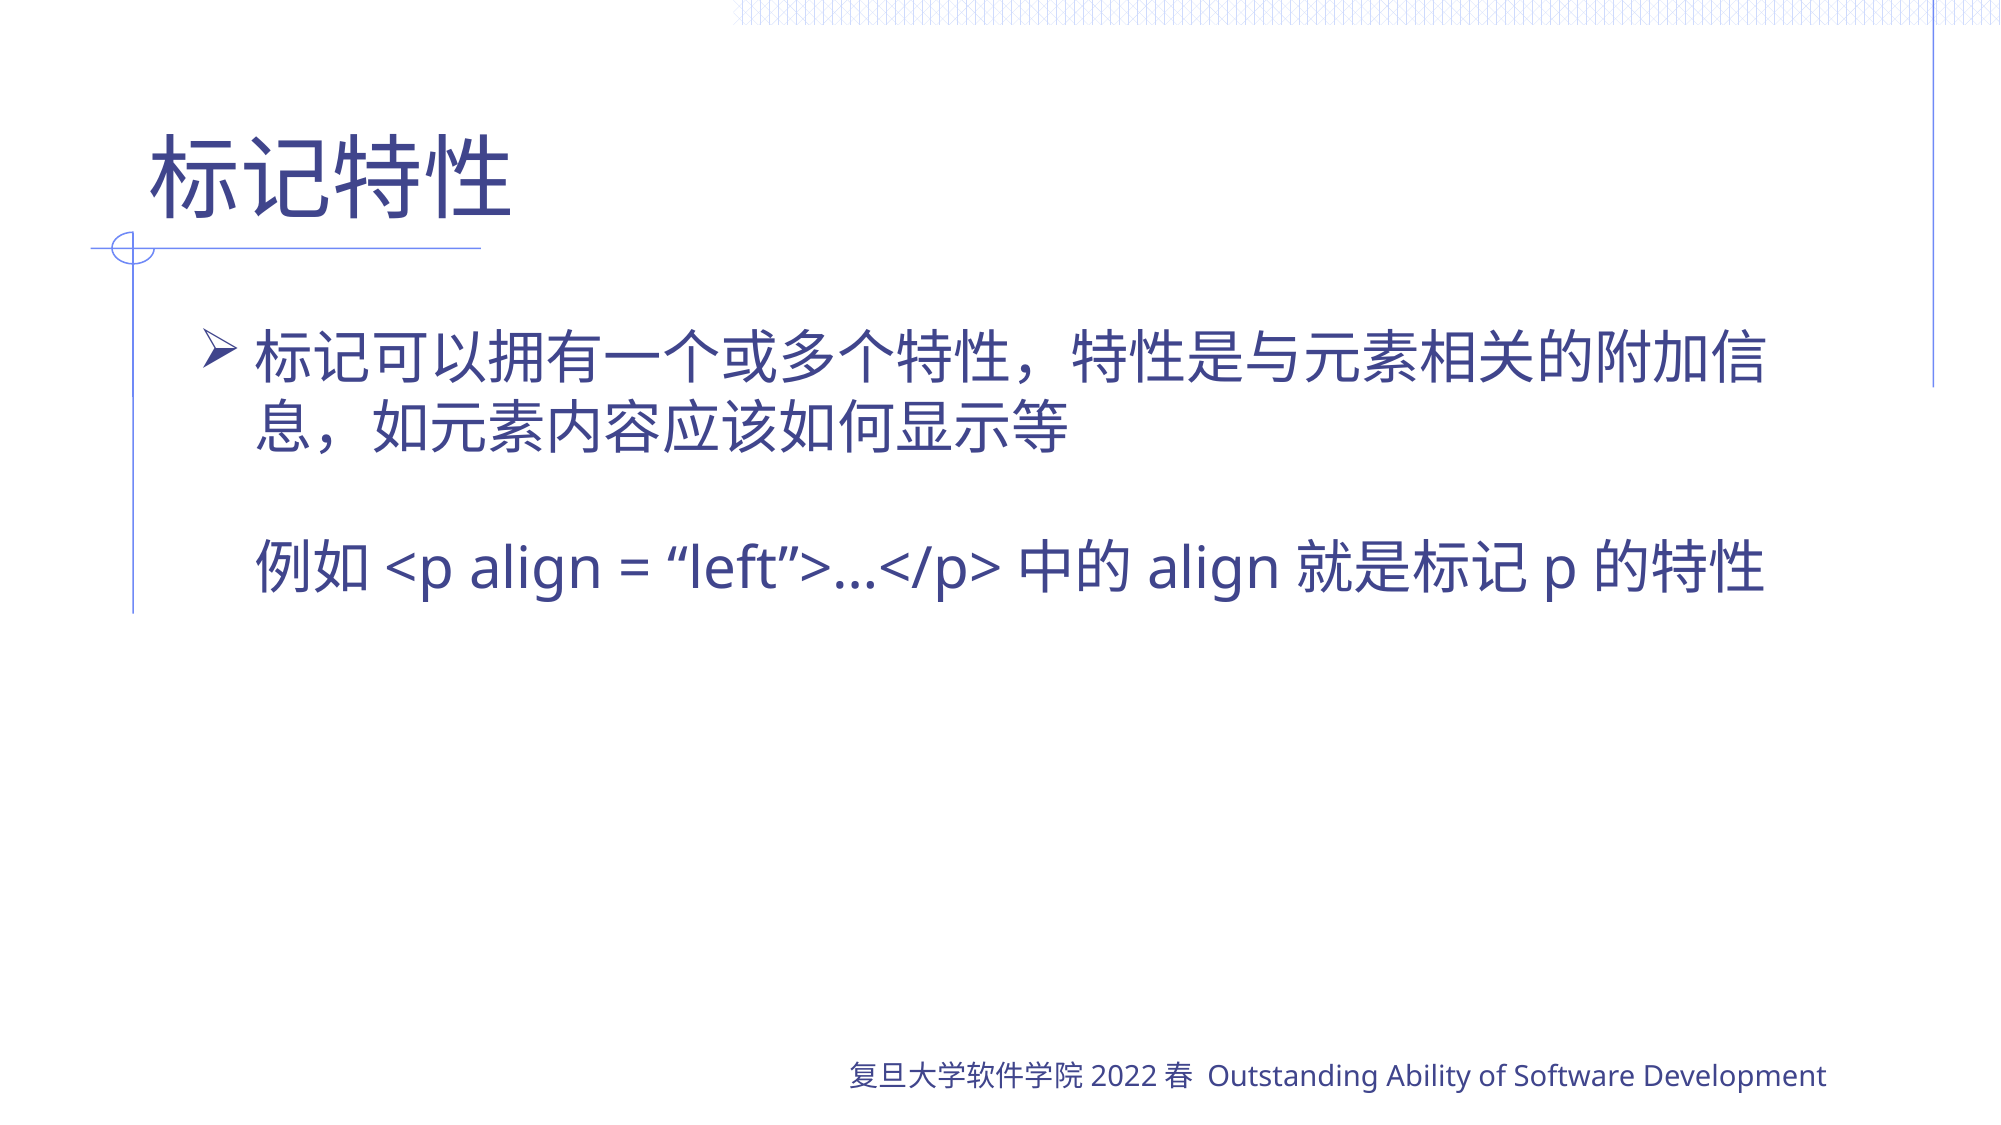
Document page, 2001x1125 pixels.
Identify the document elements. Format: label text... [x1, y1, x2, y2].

title 标记特性 [133, 50, 1834, 238]
list 标记可以拥有一个或多个特性，特性是与元素相关的附加信息，如元素内容应该如何显示等 例如<p align = “left”>…</p>中的align就是标记p的特性 [183, 312, 1884, 988]
